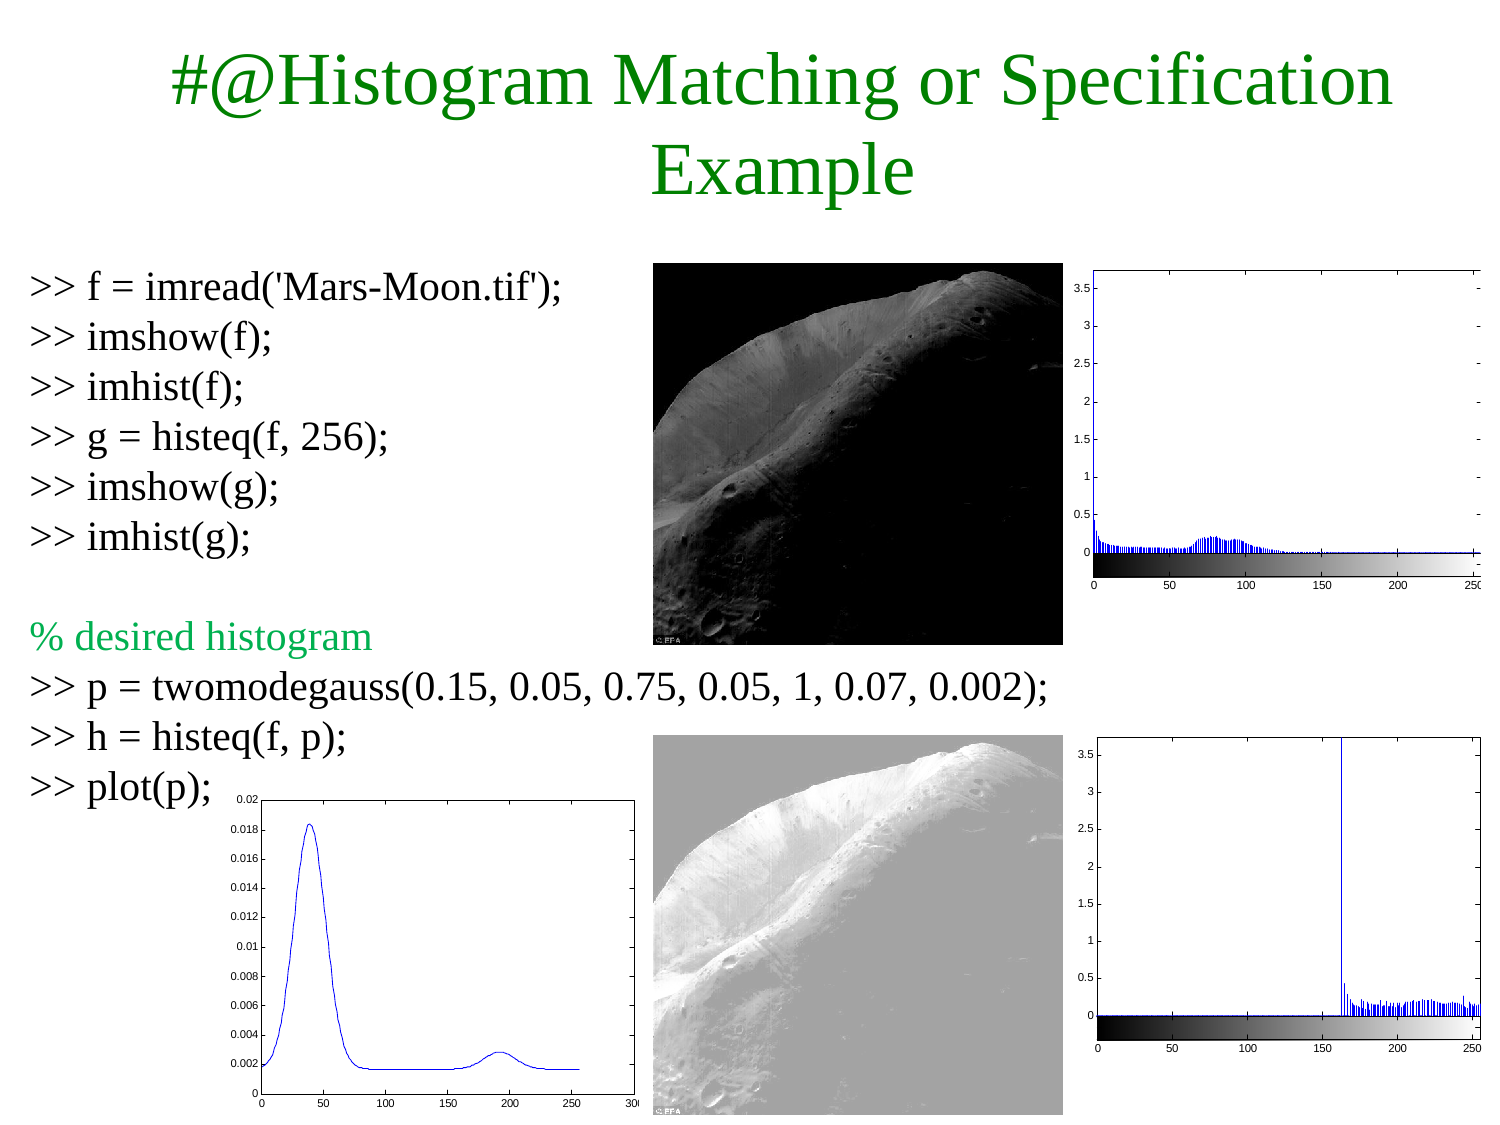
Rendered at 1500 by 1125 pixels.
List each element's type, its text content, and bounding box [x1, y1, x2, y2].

text_box #@Histogram Matching or Specification Example [148, 22, 1418, 218]
picture [1069, 733, 1484, 1062]
picture [224, 769, 639, 1112]
text_box >> f = imread('Mars-Moon.tif'); >> imshow(f); >> imhist(f); >> g = histeq(f, 256); >> imshow(g); >> imhist(g); % desired histogram >> p = twomodegauss(0.15, 0.05, 0.75, 0.05, 1, 0.07, 0.002); >> h = histeq(f, p); >> plot(p); [14, 251, 1198, 817]
picture [649, 258, 1063, 647]
picture [1066, 269, 1481, 598]
picture [649, 733, 1063, 1115]
